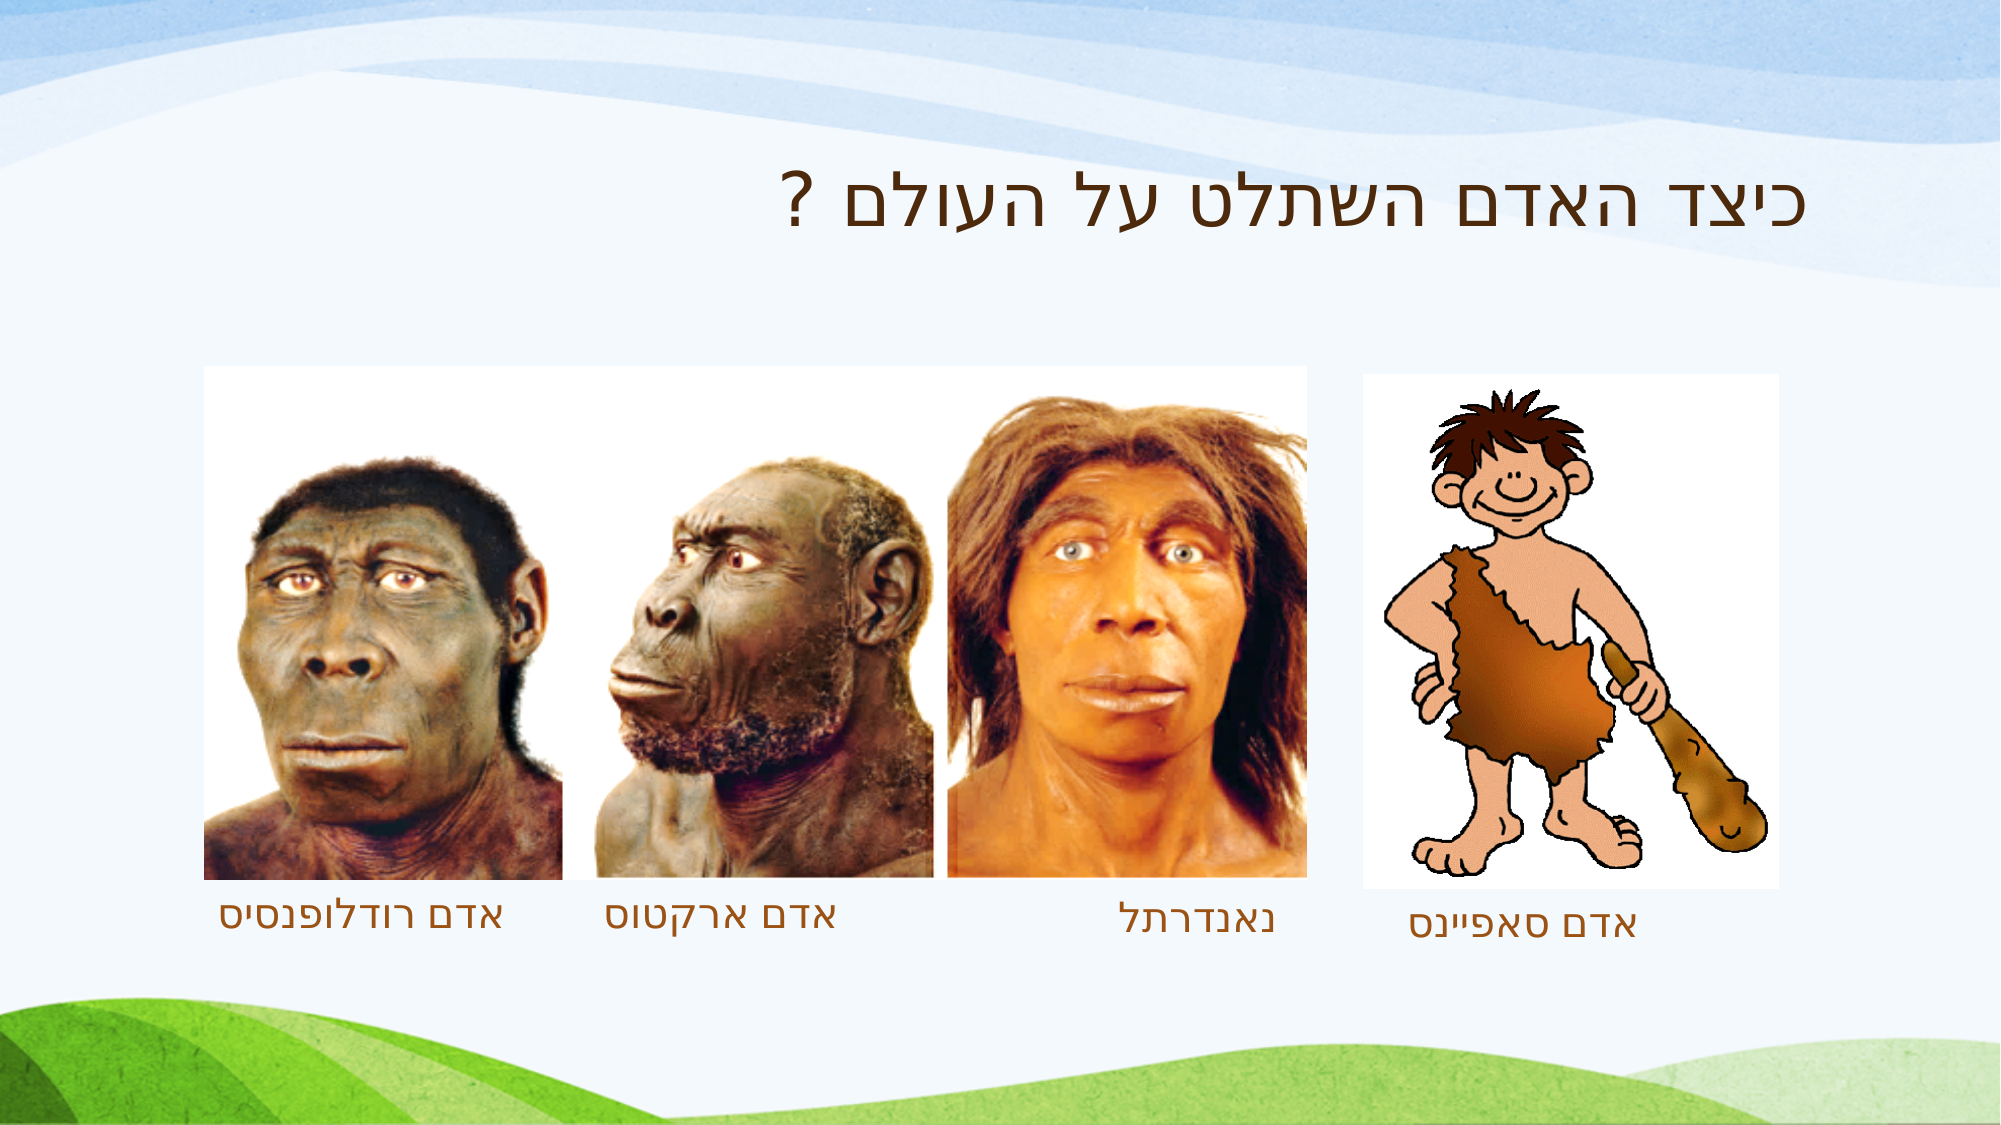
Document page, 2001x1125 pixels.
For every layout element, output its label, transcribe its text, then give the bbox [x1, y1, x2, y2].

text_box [1359, 374, 1779, 1038]
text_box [174, 366, 1309, 1020]
picture [0, 0, 2001, 1125]
title כיצד האדם השתלט על העולם ? [174, 50, 1825, 250]
